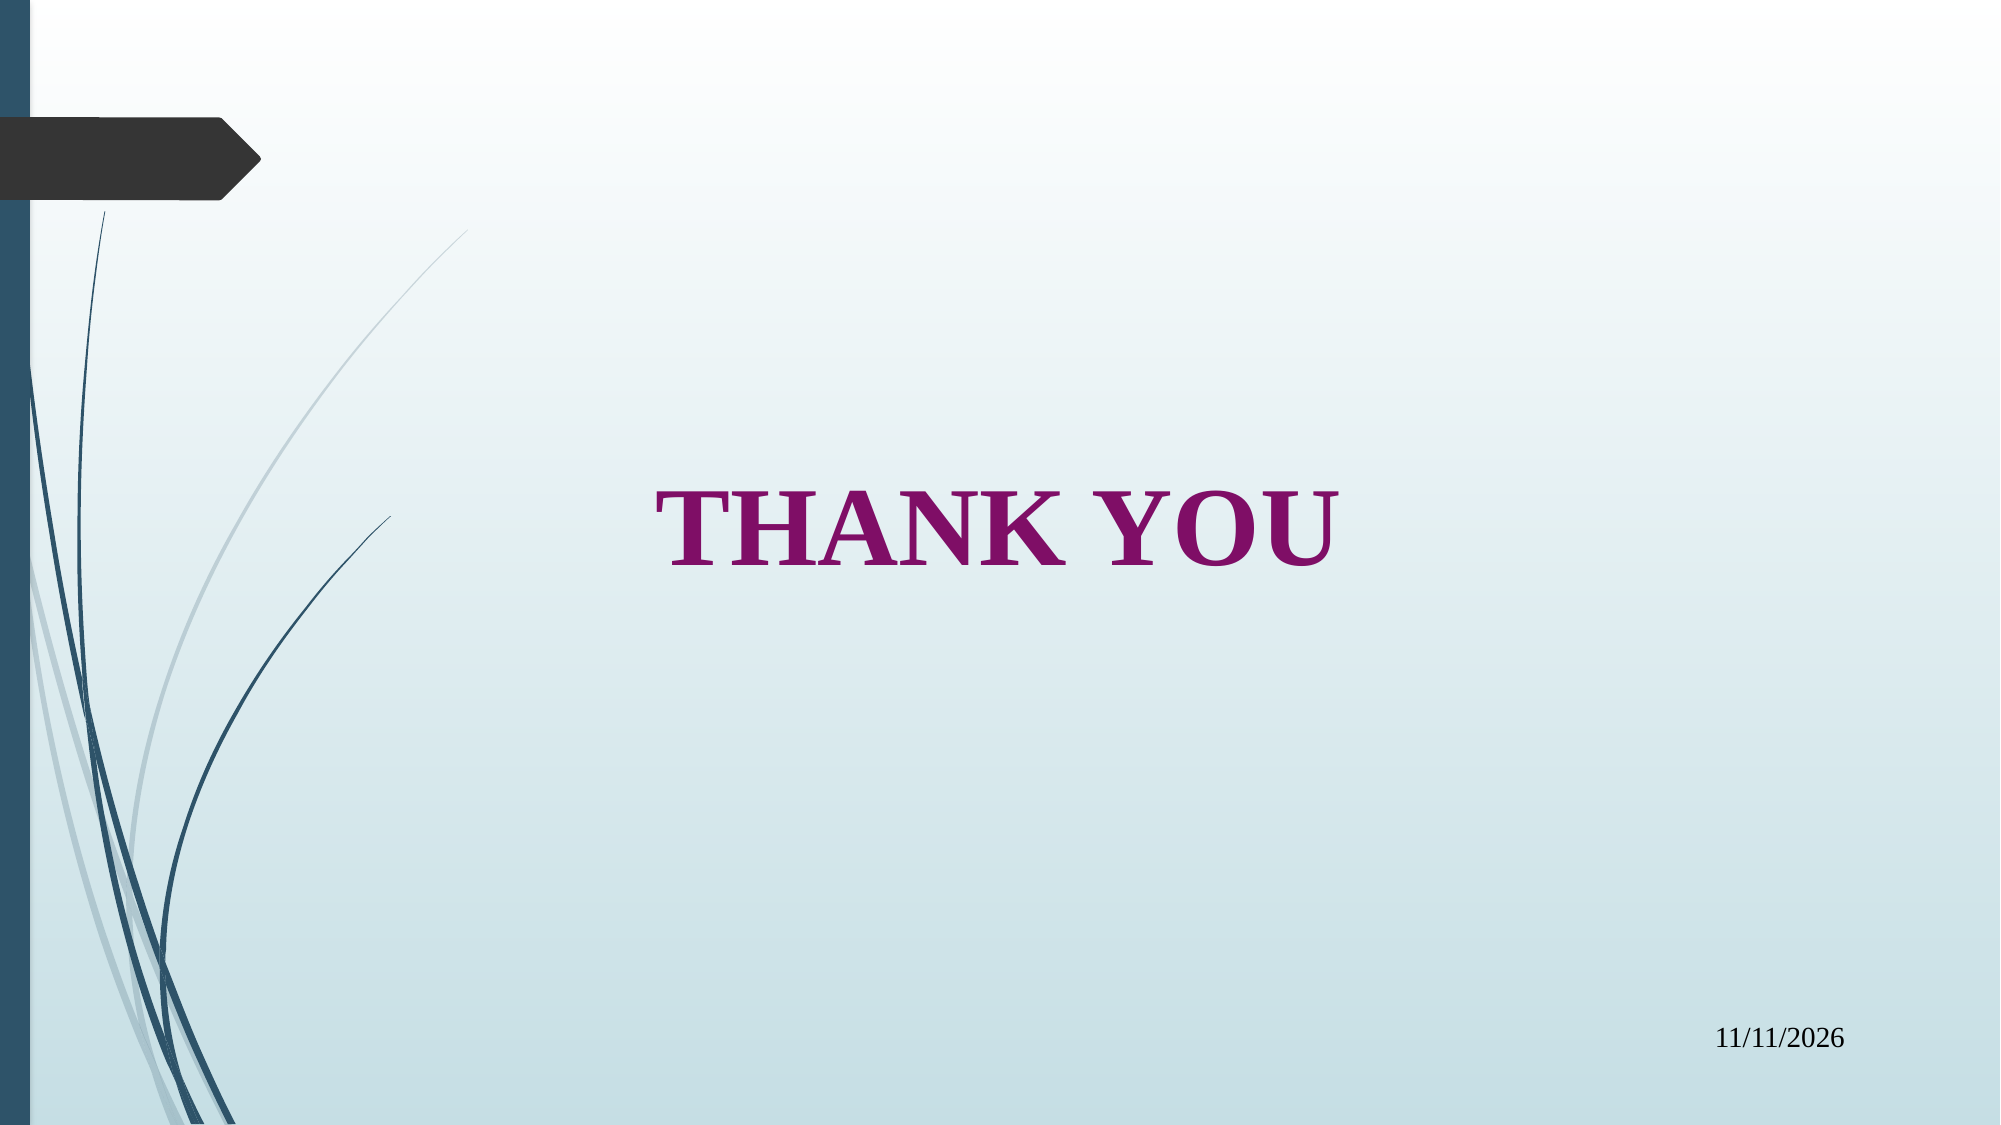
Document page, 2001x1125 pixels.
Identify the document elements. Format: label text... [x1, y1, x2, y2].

slide_number [1699, 1005, 1888, 1067]
text_box THANK YOU [335, 445, 1662, 596]
